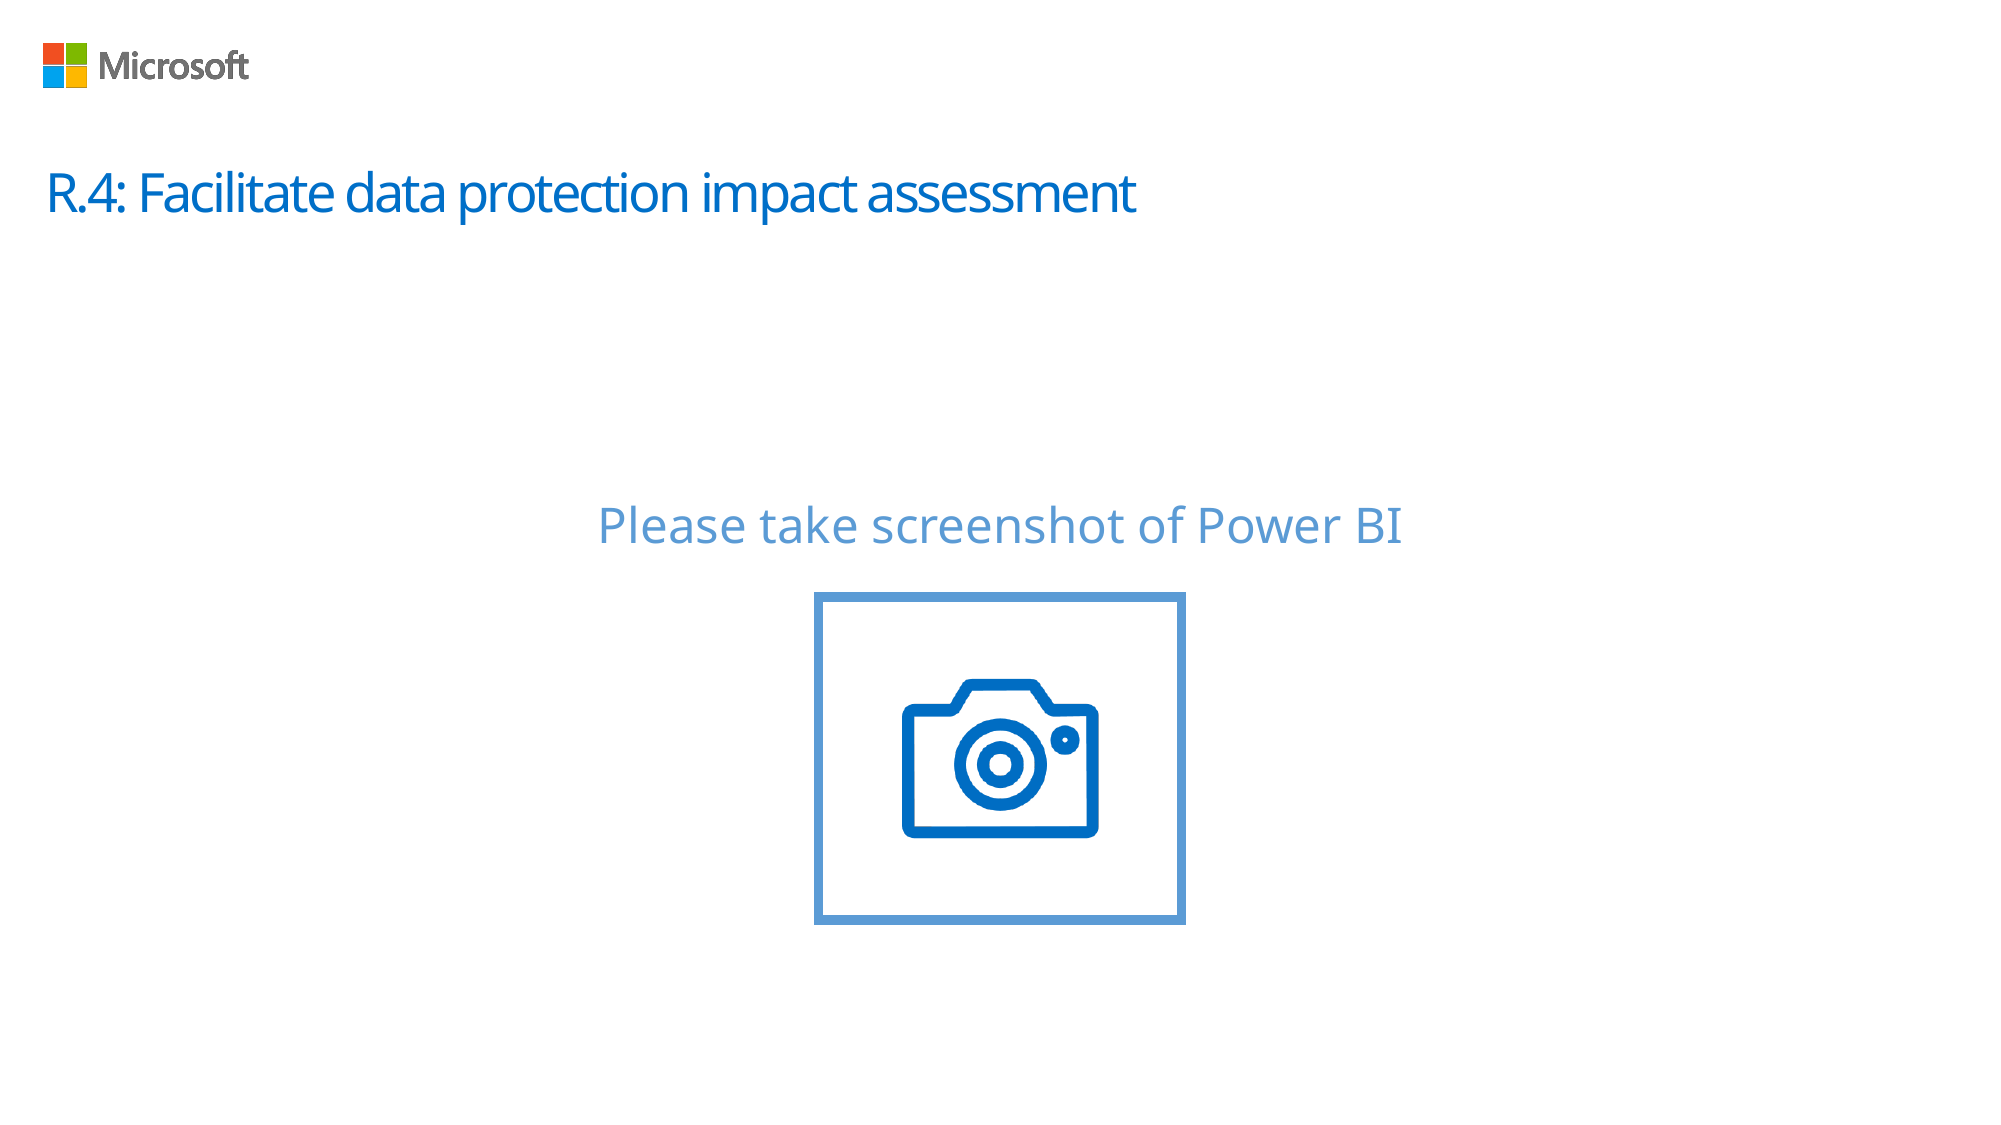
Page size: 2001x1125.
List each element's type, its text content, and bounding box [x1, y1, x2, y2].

title R.4: Facilitate data protection impact assessment [30, 120, 1942, 270]
text_box [818, 596, 1183, 921]
text_box Please take screenshot of Power BI [44, 478, 1957, 568]
picture [43, 43, 250, 88]
picture [901, 659, 1099, 857]
